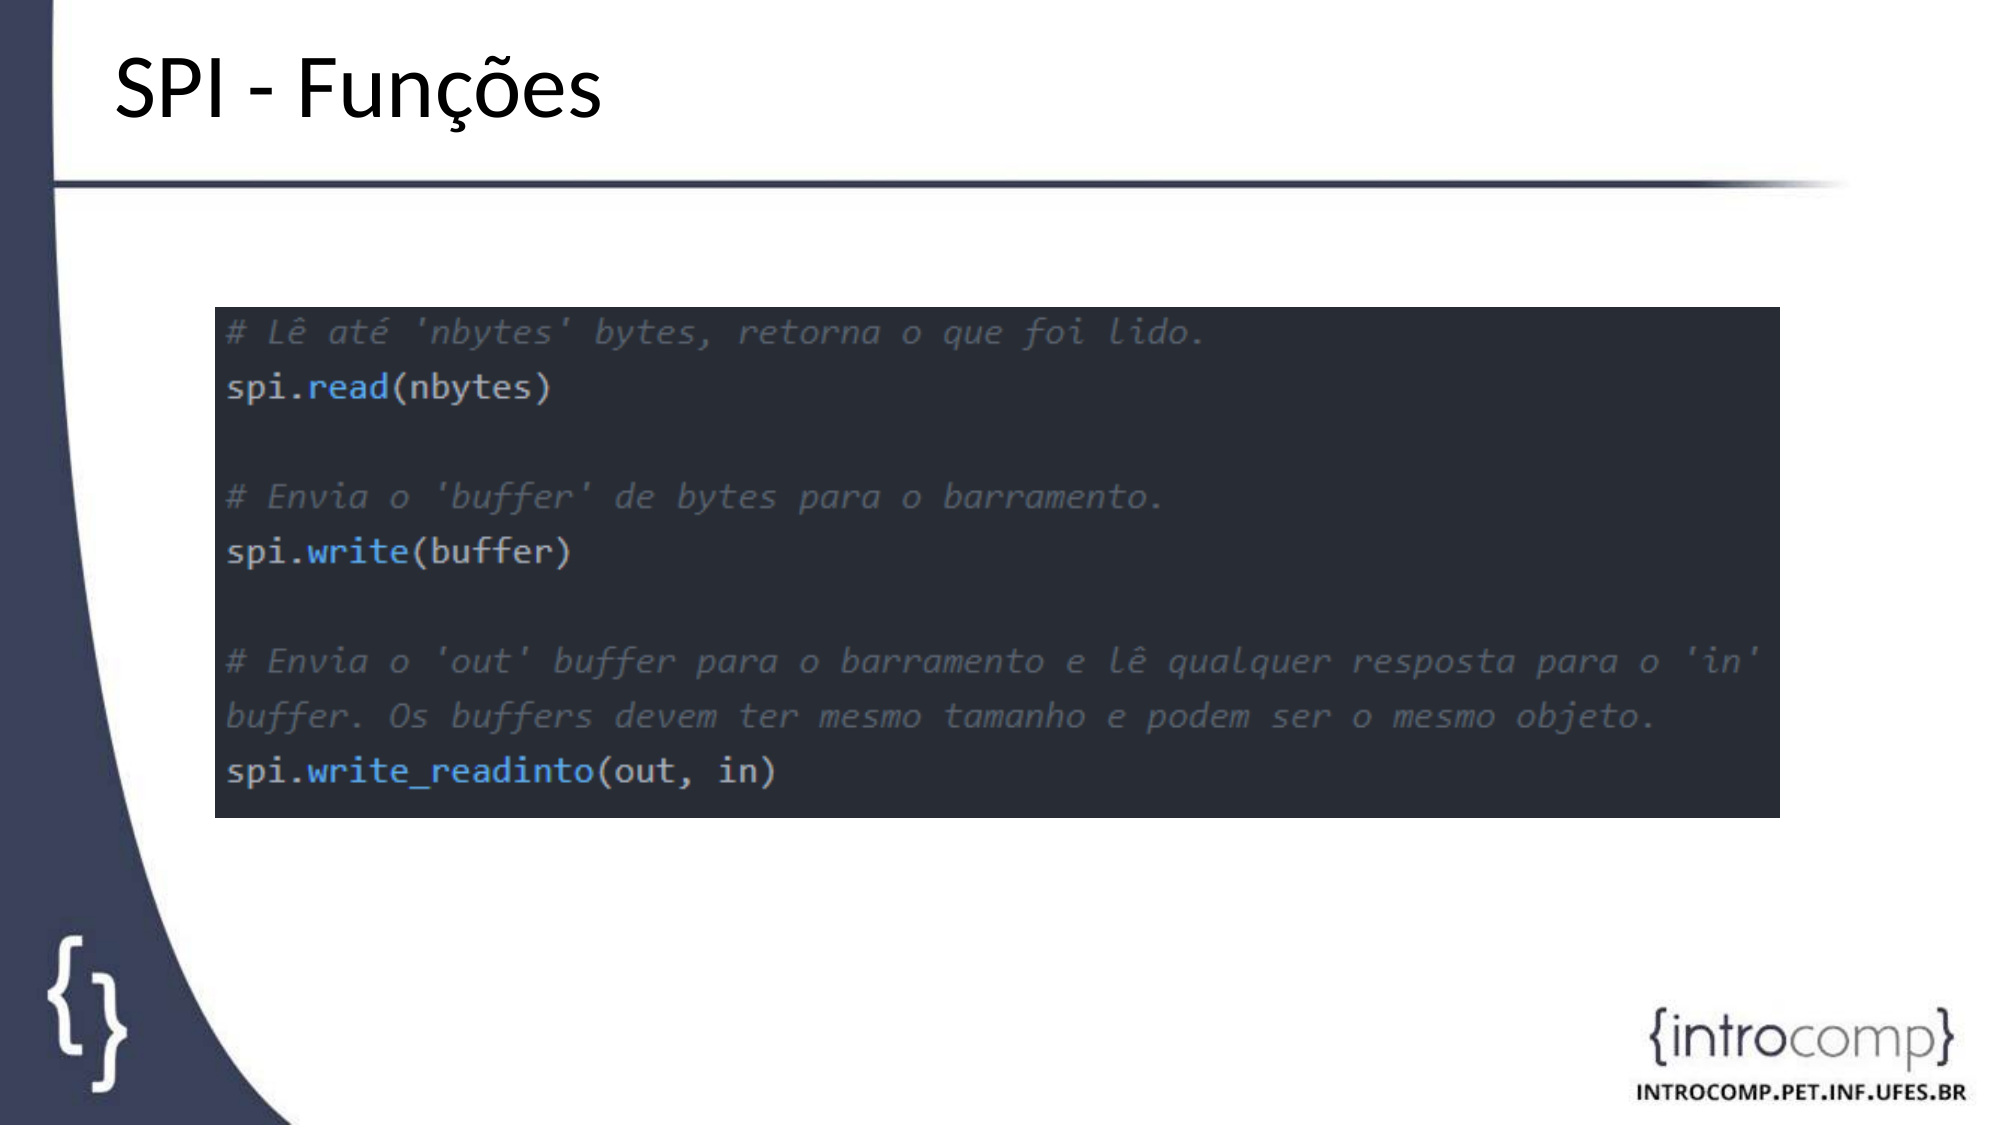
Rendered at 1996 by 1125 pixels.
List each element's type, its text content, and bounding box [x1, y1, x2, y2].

picture [0, 0, 1996, 1125]
title SPI - Funções [99, 0, 1623, 176]
